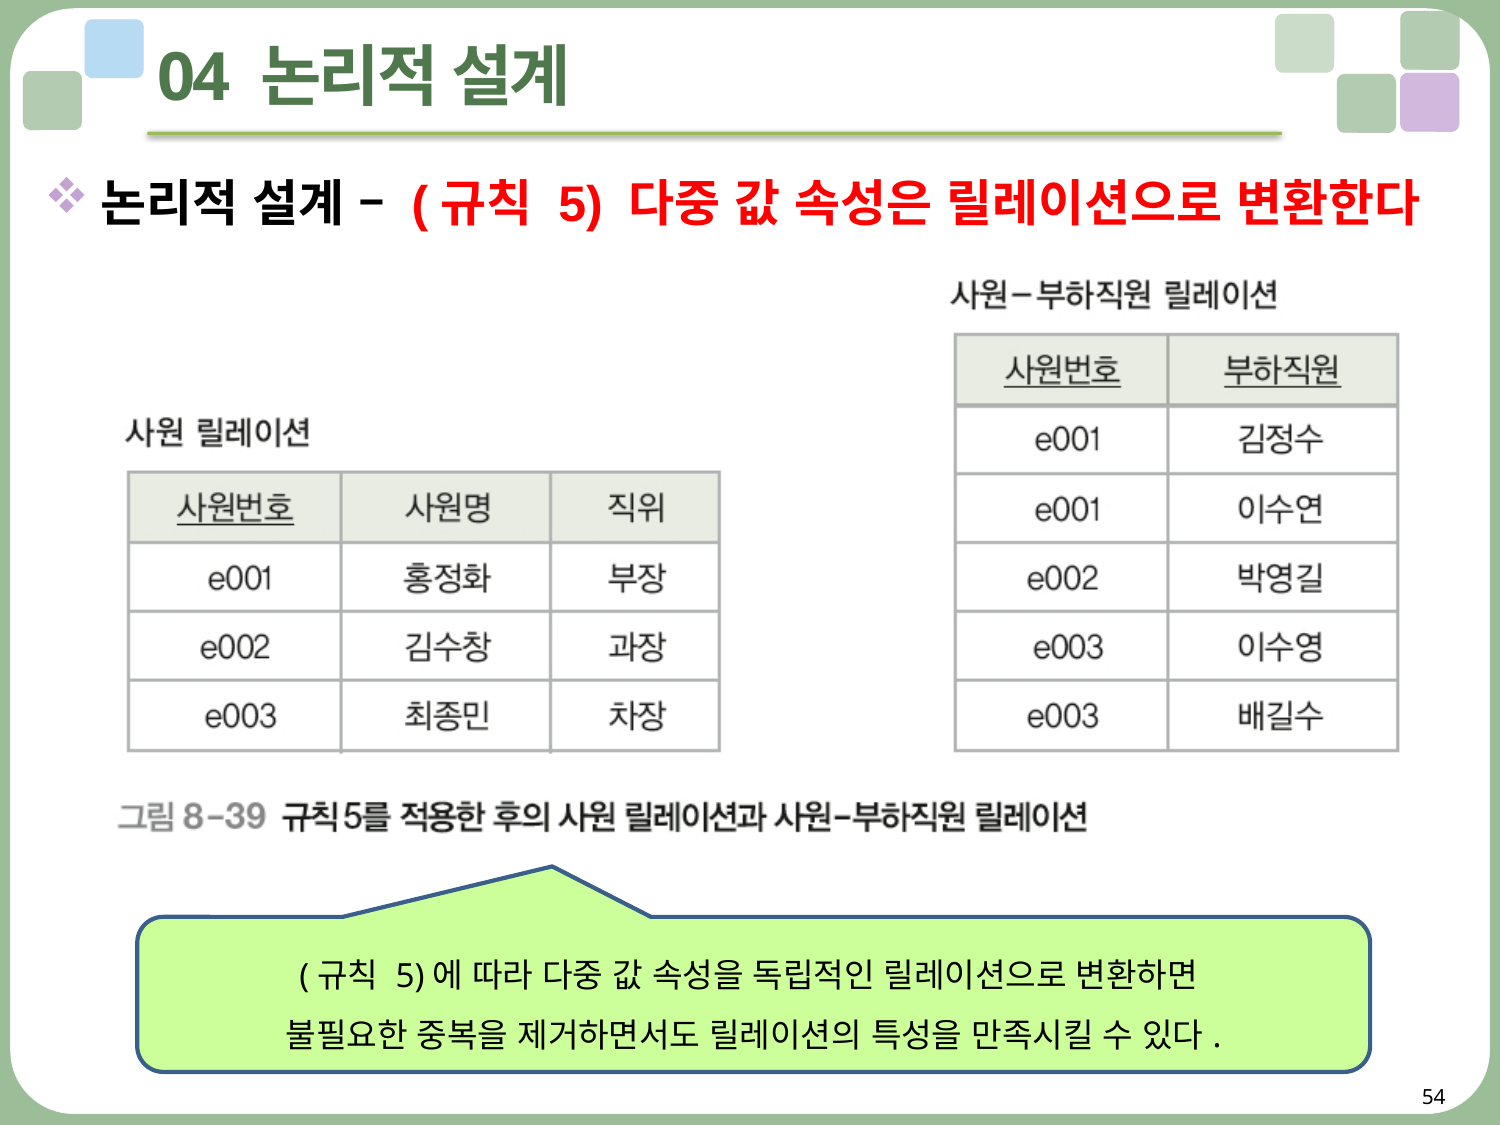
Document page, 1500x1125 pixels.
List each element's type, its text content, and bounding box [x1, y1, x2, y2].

picture [0, 0, 1500, 1125]
text_box 논리적 설계 – (규칙 5) 다중 값 속성은 릴레이션으로 변환한다 [29, 163, 1481, 1074]
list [85, 207, 1424, 851]
title 04 논리적 설계 [142, 25, 1459, 123]
text_box (규칙 5)에 따라 다중 값 속성을 독립적인 릴레이션으로 변환하면 불필요한 중복을 제거하면서도 릴레이션의 특성을 만족시킬 수 있다. [135, 864, 1373, 1075]
